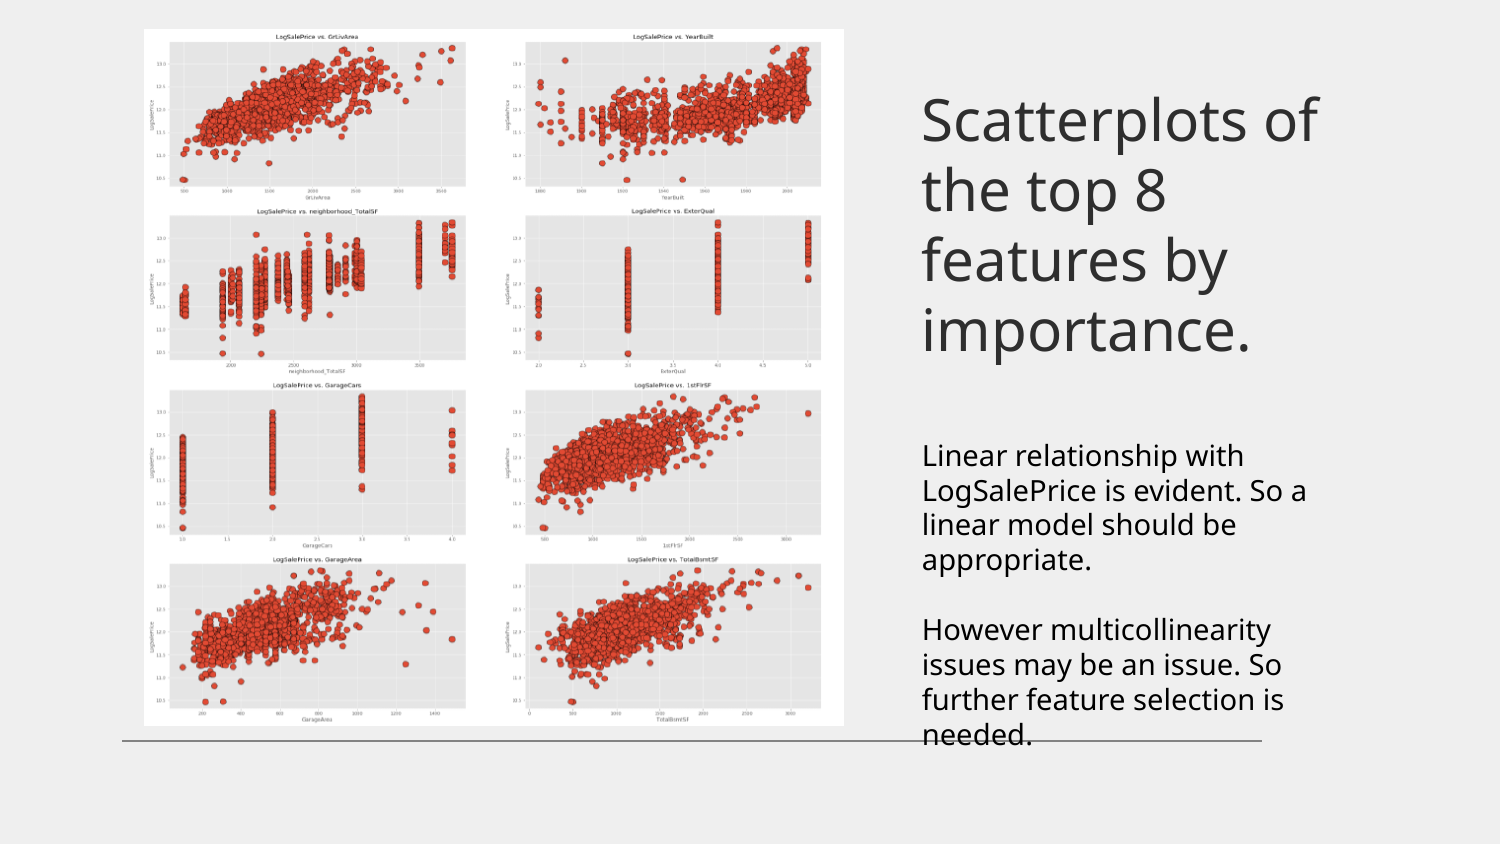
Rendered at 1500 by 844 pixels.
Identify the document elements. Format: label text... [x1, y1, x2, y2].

text_box Linear relationship with LogSalePrice is evident. So a linear model should be appropriate. However multicollinearity issues may be an issue. So further feature selection is needed. [906, 421, 1373, 767]
title Scatterplots of the top 8 features by importance. [906, 68, 1378, 426]
picture [144, 29, 844, 726]
